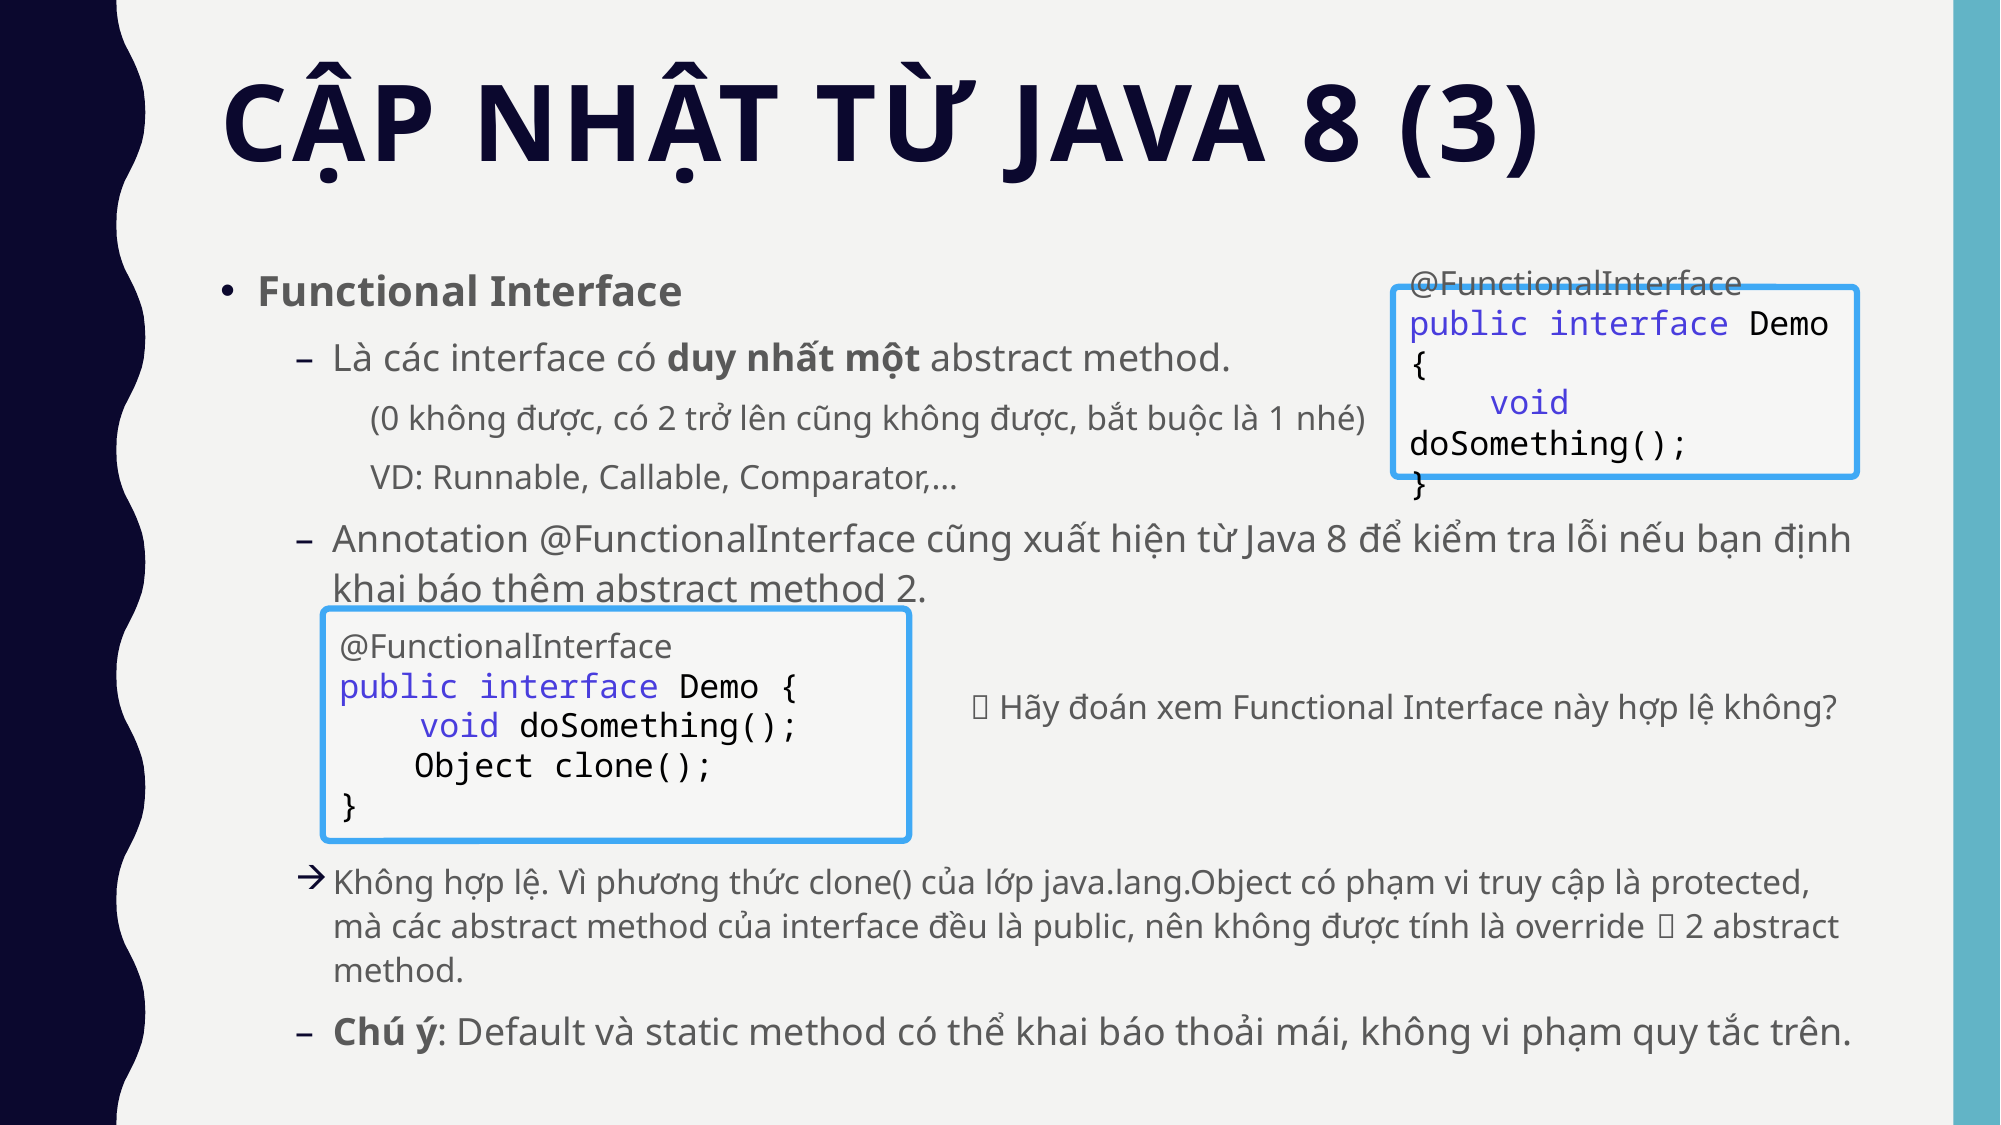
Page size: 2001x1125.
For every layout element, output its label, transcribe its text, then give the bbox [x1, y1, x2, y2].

title Cập nhật từ java 8 (3) [205, 62, 1875, 252]
list Functional Interface Là các interface có duy nhất một abstract method. (0 không được, có 2 trở lên cũng không được, bắt buộc là 1 nhé) VD: Runnable, Callable, Comparator,… Annotation @FunctionalInterface cũng xuất hiện từ Java 8 để kiểm tra lỗi nếu bạn định khai báo thêm abstract method 2.  Hãy đoán xem Functional Interface này hợp lệ không? Không hợp lệ. Vì phương thức clone() của lớp java.lang.Object có phạm vi truy cập là protected, mà các abstract method của interface đều là public, nên không được tính là override  2 abstract method. Chú ý: Default và static method có thể khai báo thoải mái, không vi phạm quy tắc trên. [205, 252, 1875, 1107]
text_box @FunctionalInterface public interface Demo { void doSomething(); Object clone(); } [321, 607, 911, 842]
text_box @FunctionalInterface public interface Demo { void doSomething(); } [1391, 285, 1858, 478]
